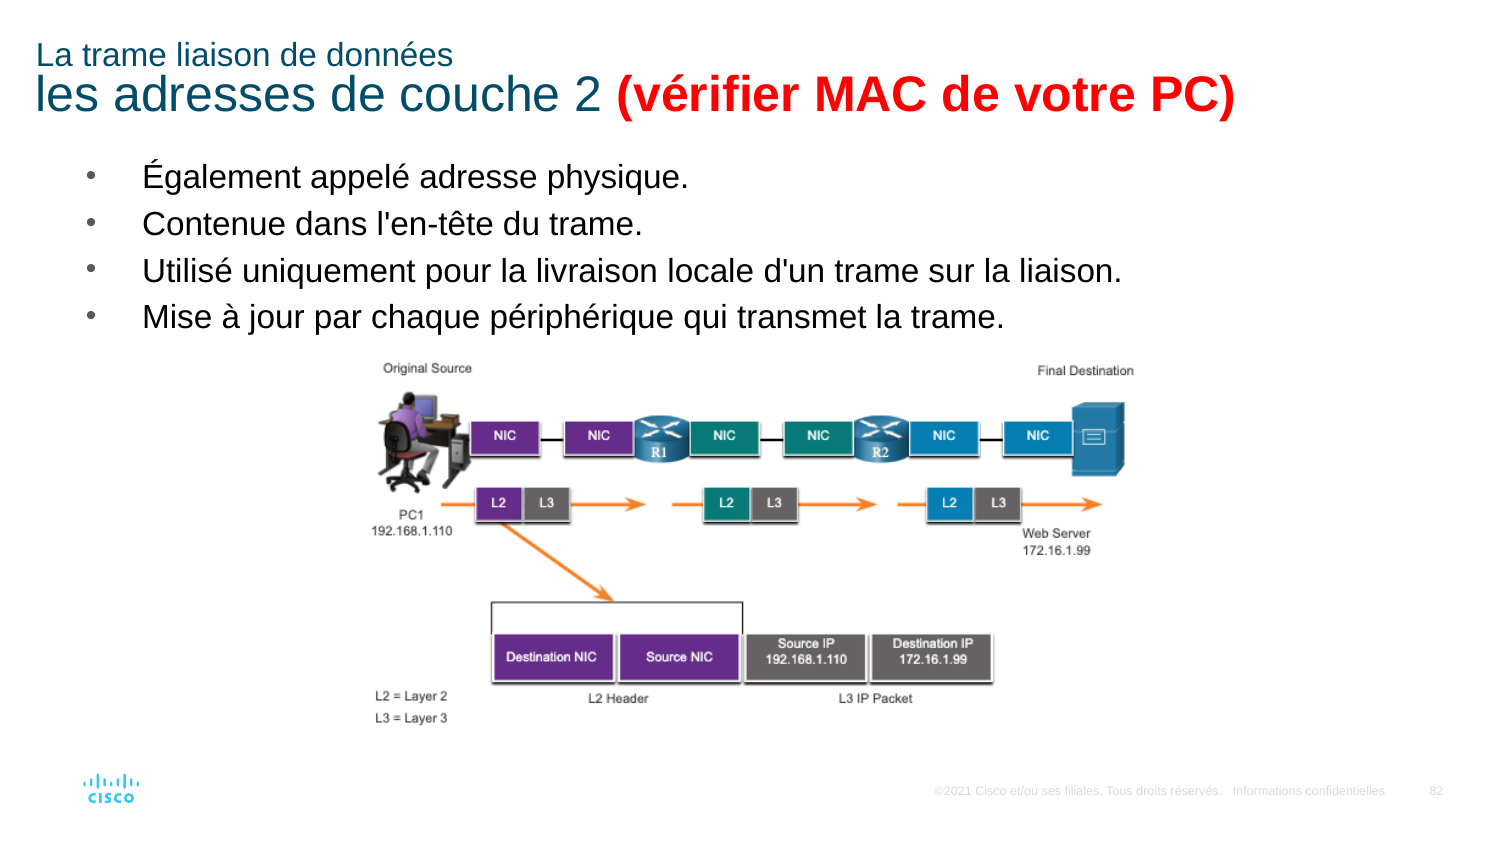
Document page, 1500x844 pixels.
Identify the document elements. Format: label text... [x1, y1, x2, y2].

list Également appelé adresse physique. Contenue dans l'en-tête du trame. Utilisé uniquement pour la livraison locale d'un trame sur la liaison. Mise à jour par chaque périphérique qui transmet la trame. [70, 147, 1430, 353]
title La trame liaison de données les adresses de couche 2 (vérifier MAC de votre PC) [20, 20, 1390, 141]
picture [357, 352, 1143, 730]
